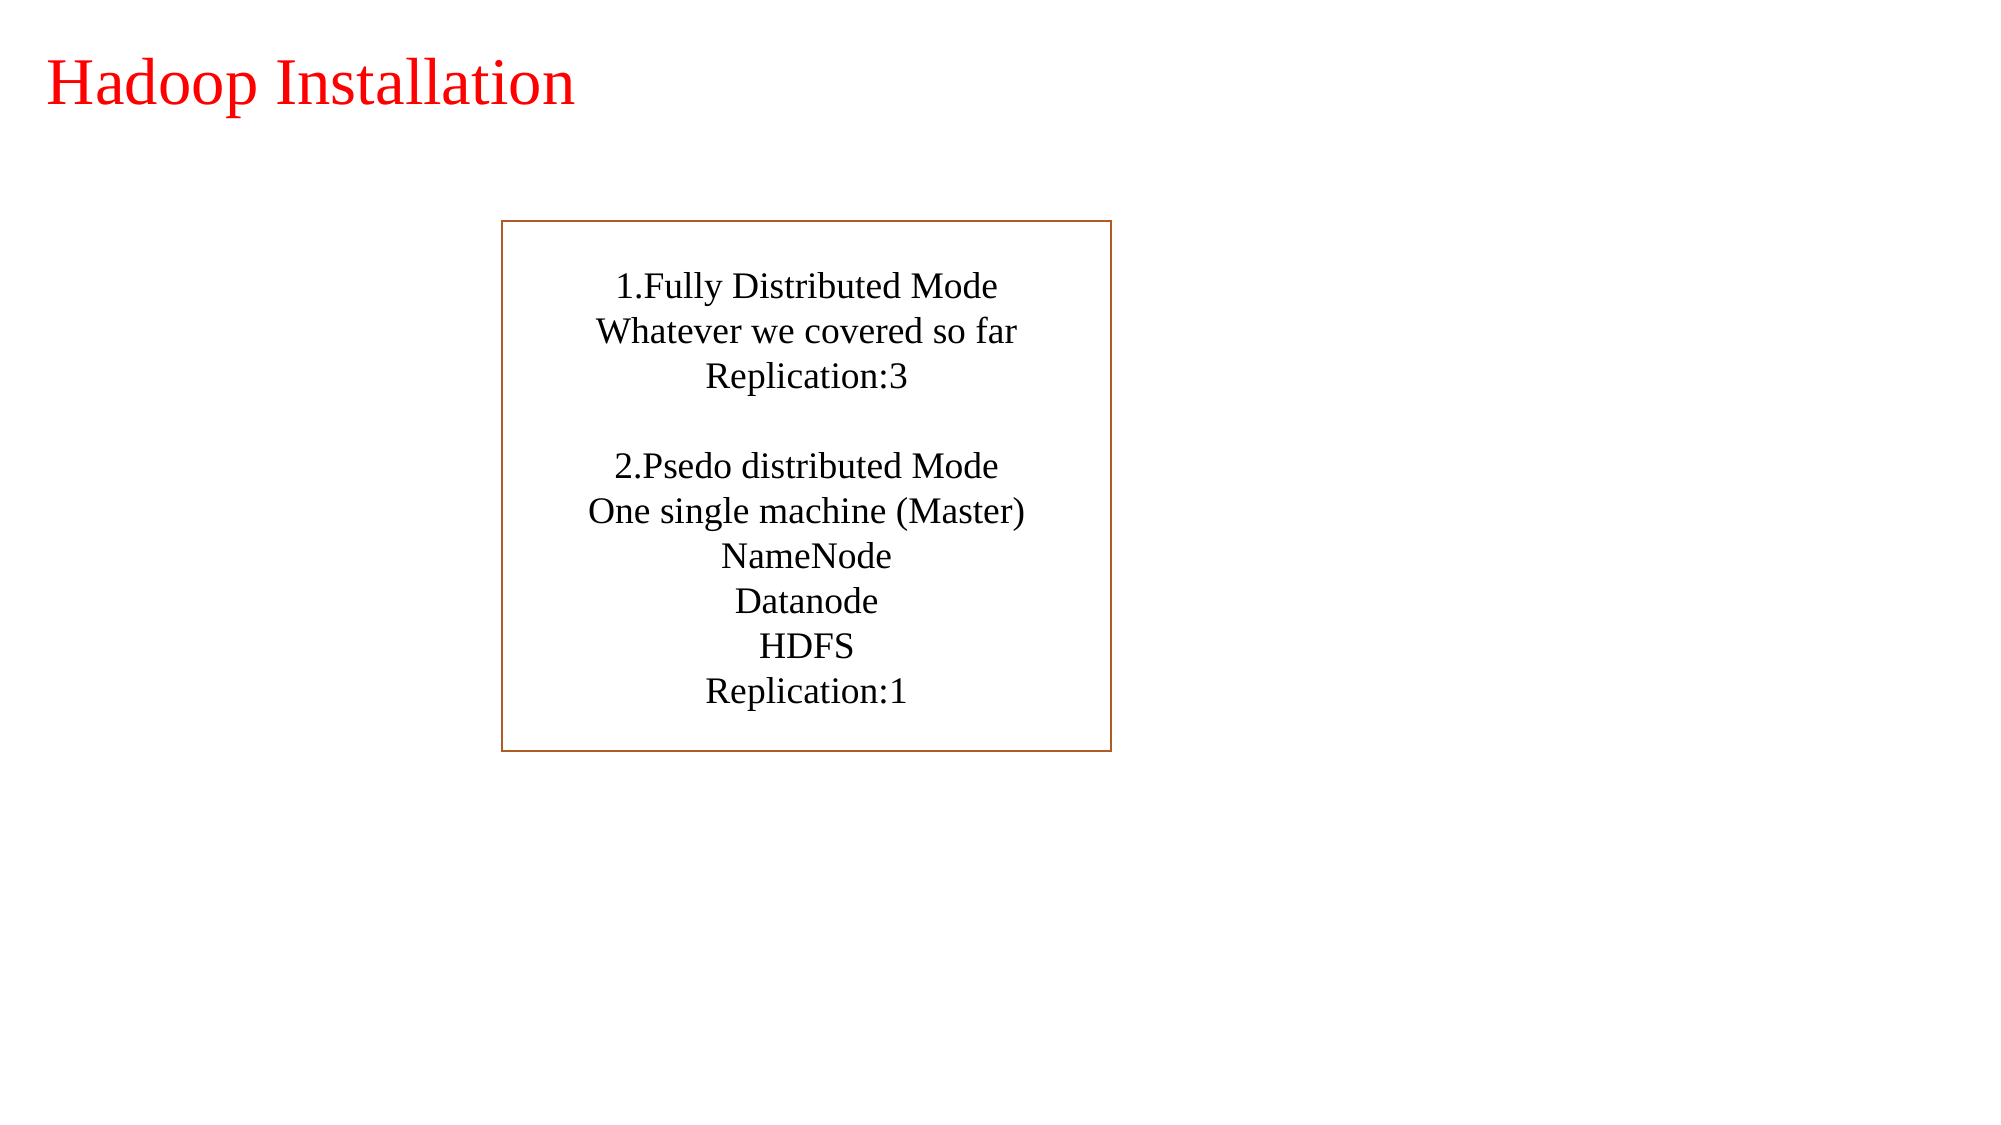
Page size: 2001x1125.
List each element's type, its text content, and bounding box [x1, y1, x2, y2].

text_box 1.Fully Distributed Mode Whatever we covered so far Replication:3 2.Psedo distributed Mode One single machine (Master) NameNode Datanode HDFS Replication:1 [501, 220, 1112, 752]
title Hadoop Installation [31, 21, 1959, 145]
